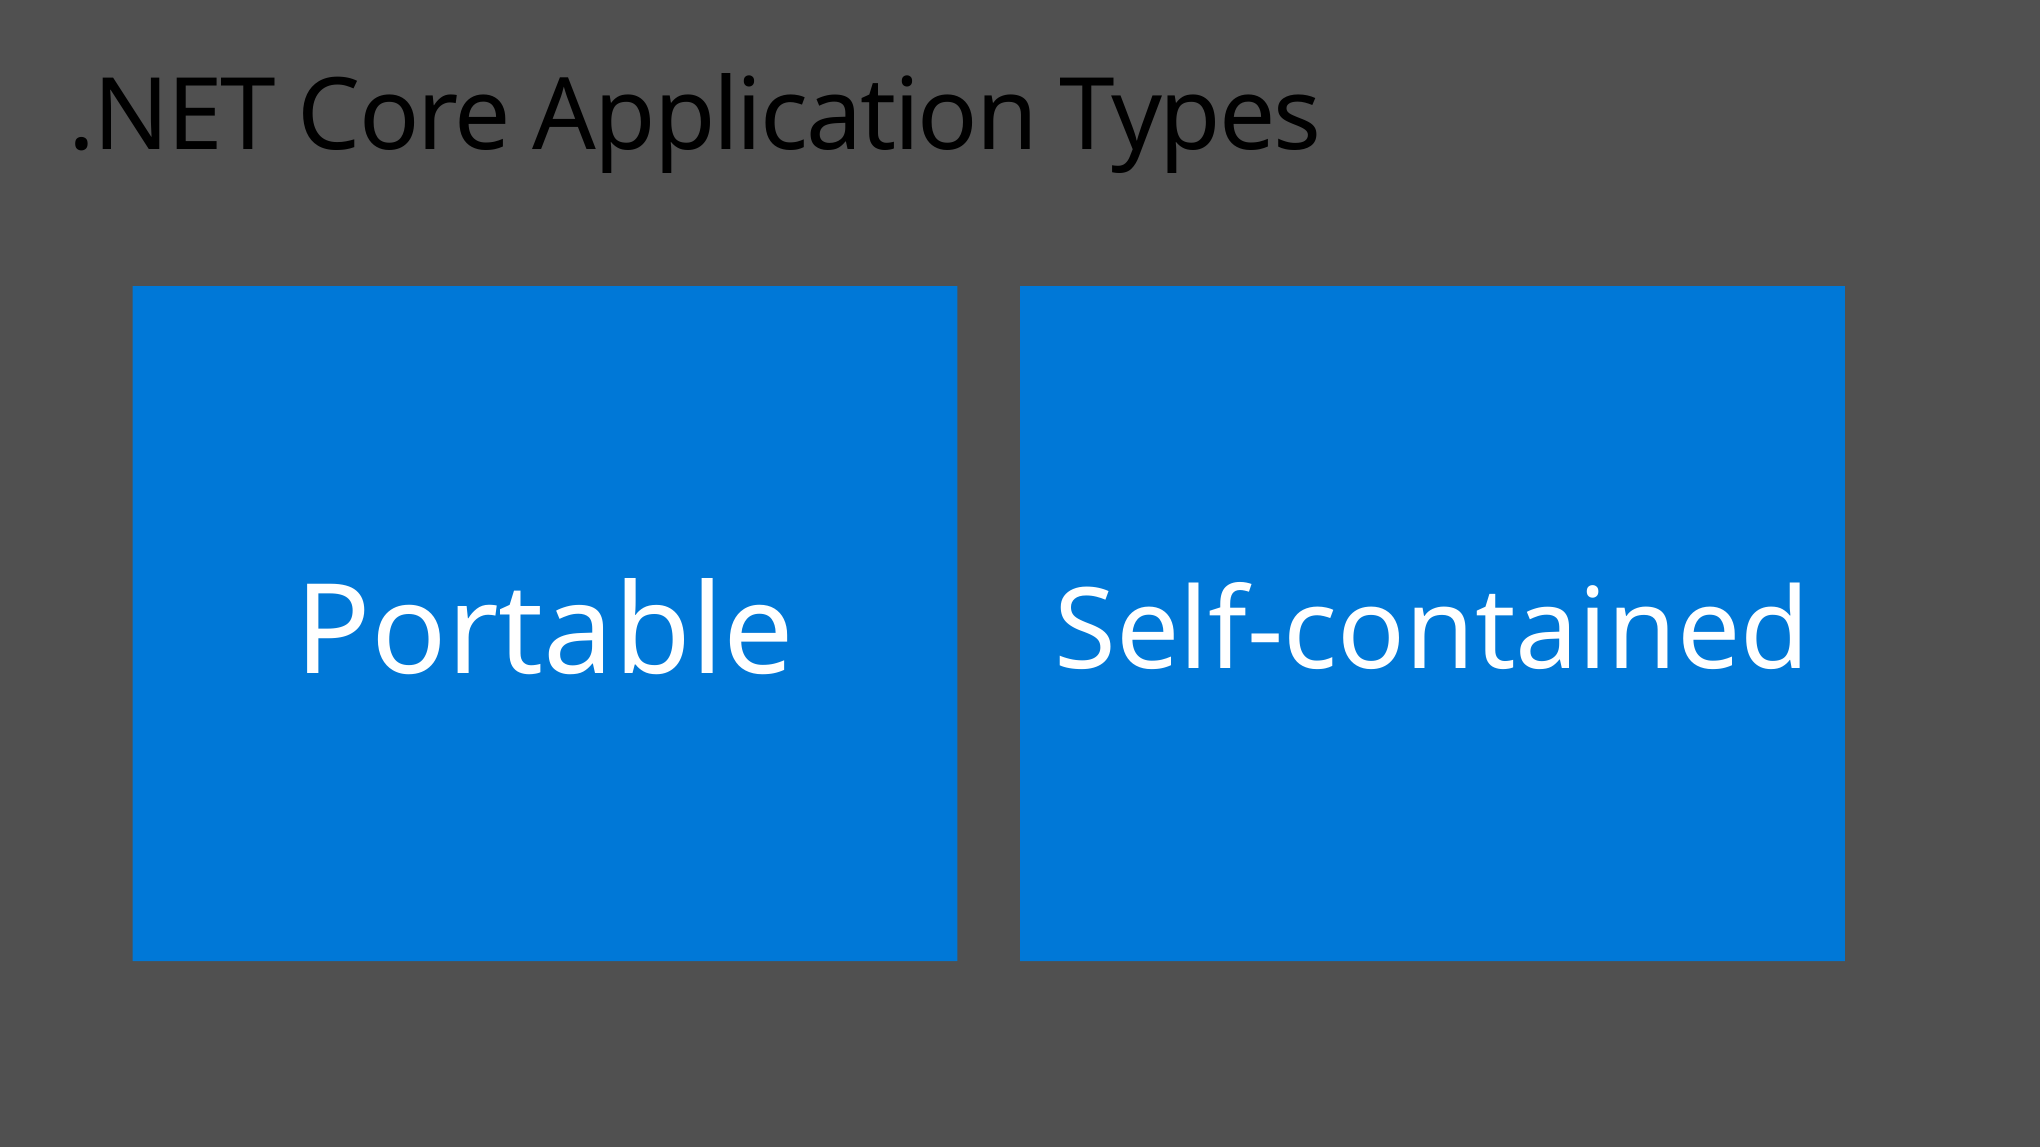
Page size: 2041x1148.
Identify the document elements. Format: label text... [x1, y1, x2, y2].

text_box Portable [132, 285, 958, 962]
text_box Self-contained [1019, 285, 1846, 962]
title .NET Core Application Types [45, 48, 1996, 199]
